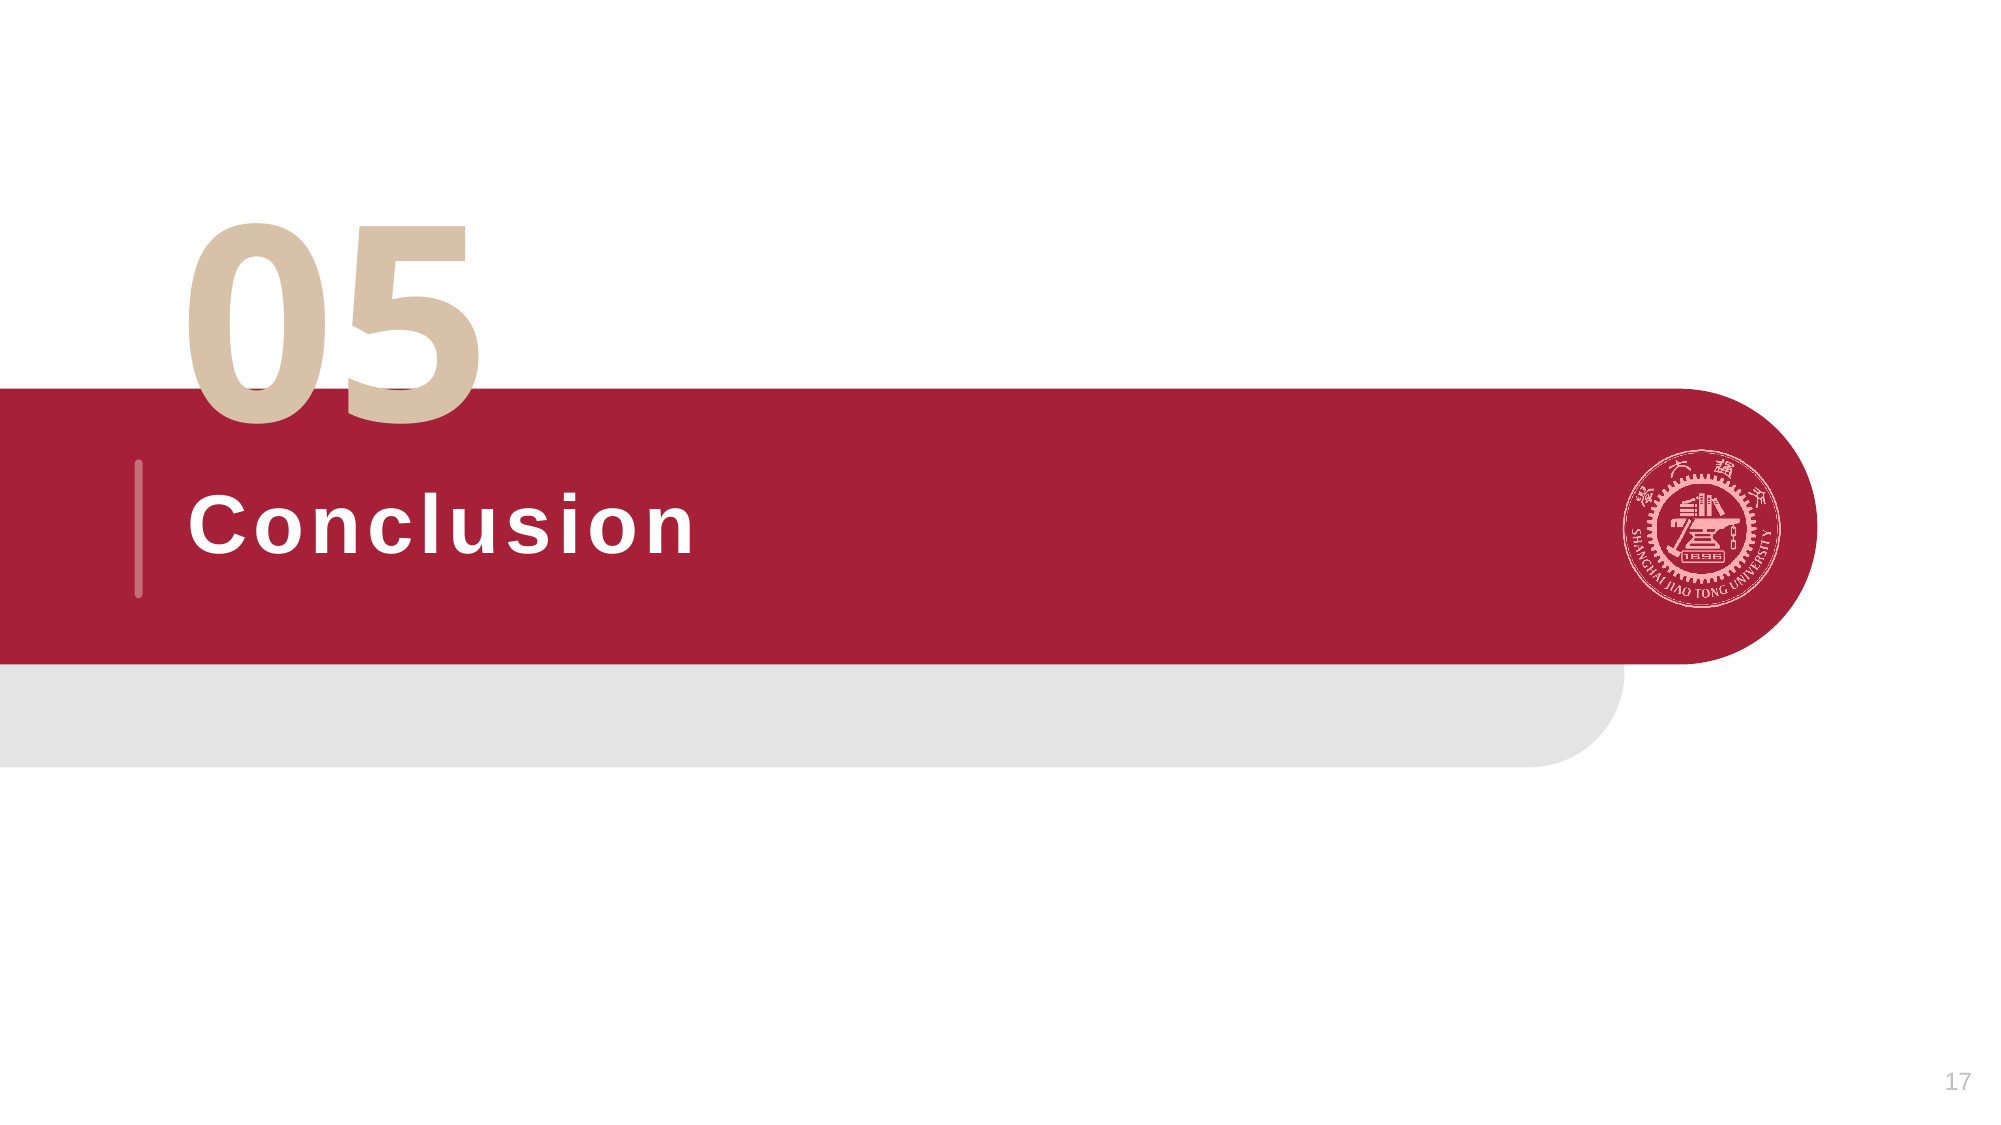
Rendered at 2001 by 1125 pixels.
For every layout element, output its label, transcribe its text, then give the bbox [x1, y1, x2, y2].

text_box 05 [56, 141, 616, 488]
title Conclusion [172, 467, 1858, 587]
text_box [133, 488, 144, 601]
slide_number 17 [1817, 1052, 1988, 1109]
